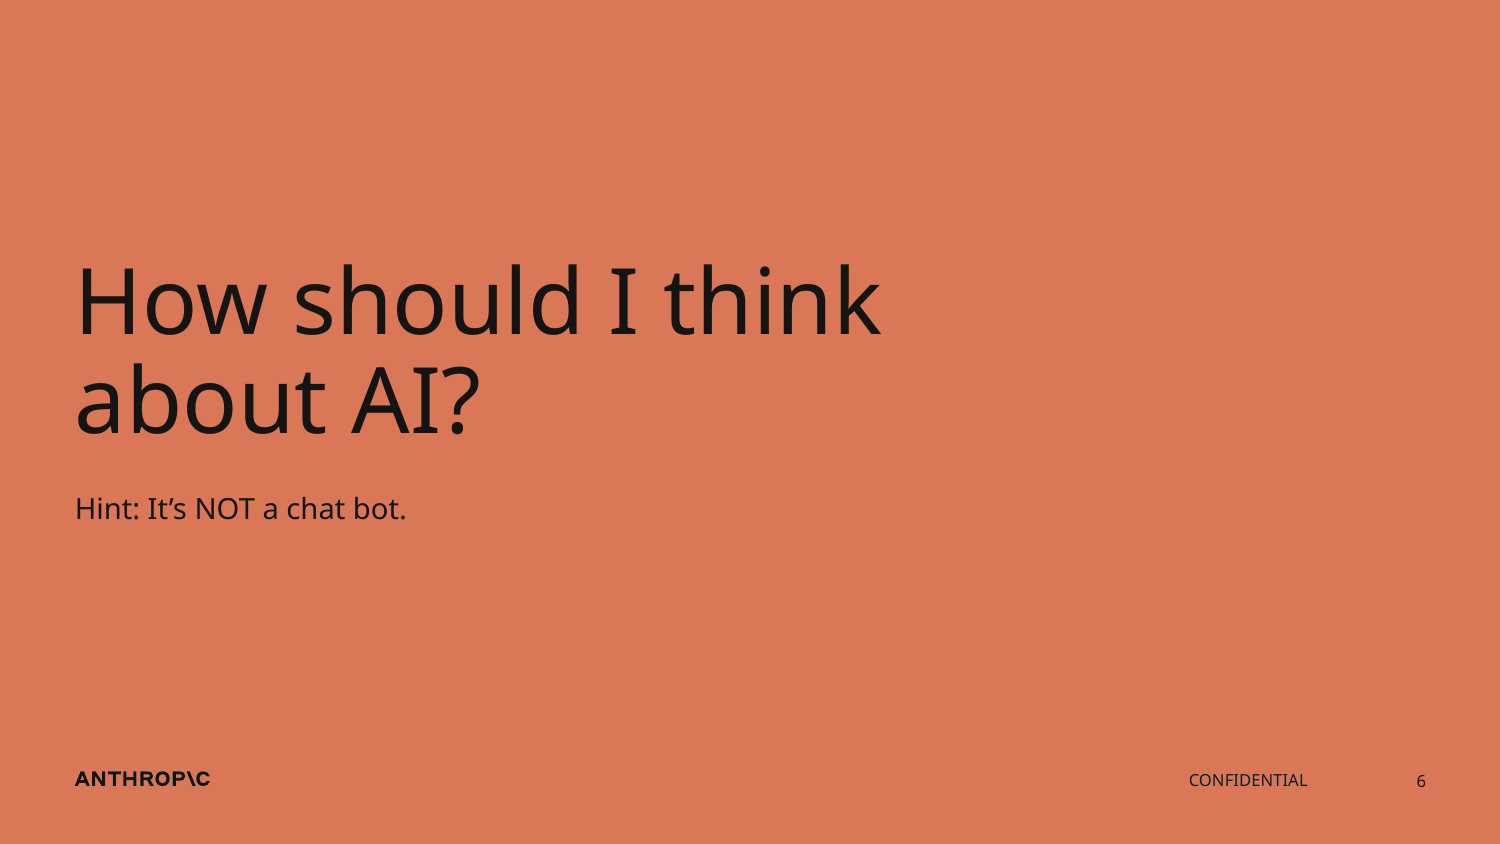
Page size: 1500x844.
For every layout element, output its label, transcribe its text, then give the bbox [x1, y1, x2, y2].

subtitle Hint: It’s NOT a chat bot. [74, 474, 683, 527]
title How should I think about AI? [74, 255, 1125, 474]
slide_number 6 [1354, 772, 1427, 790]
